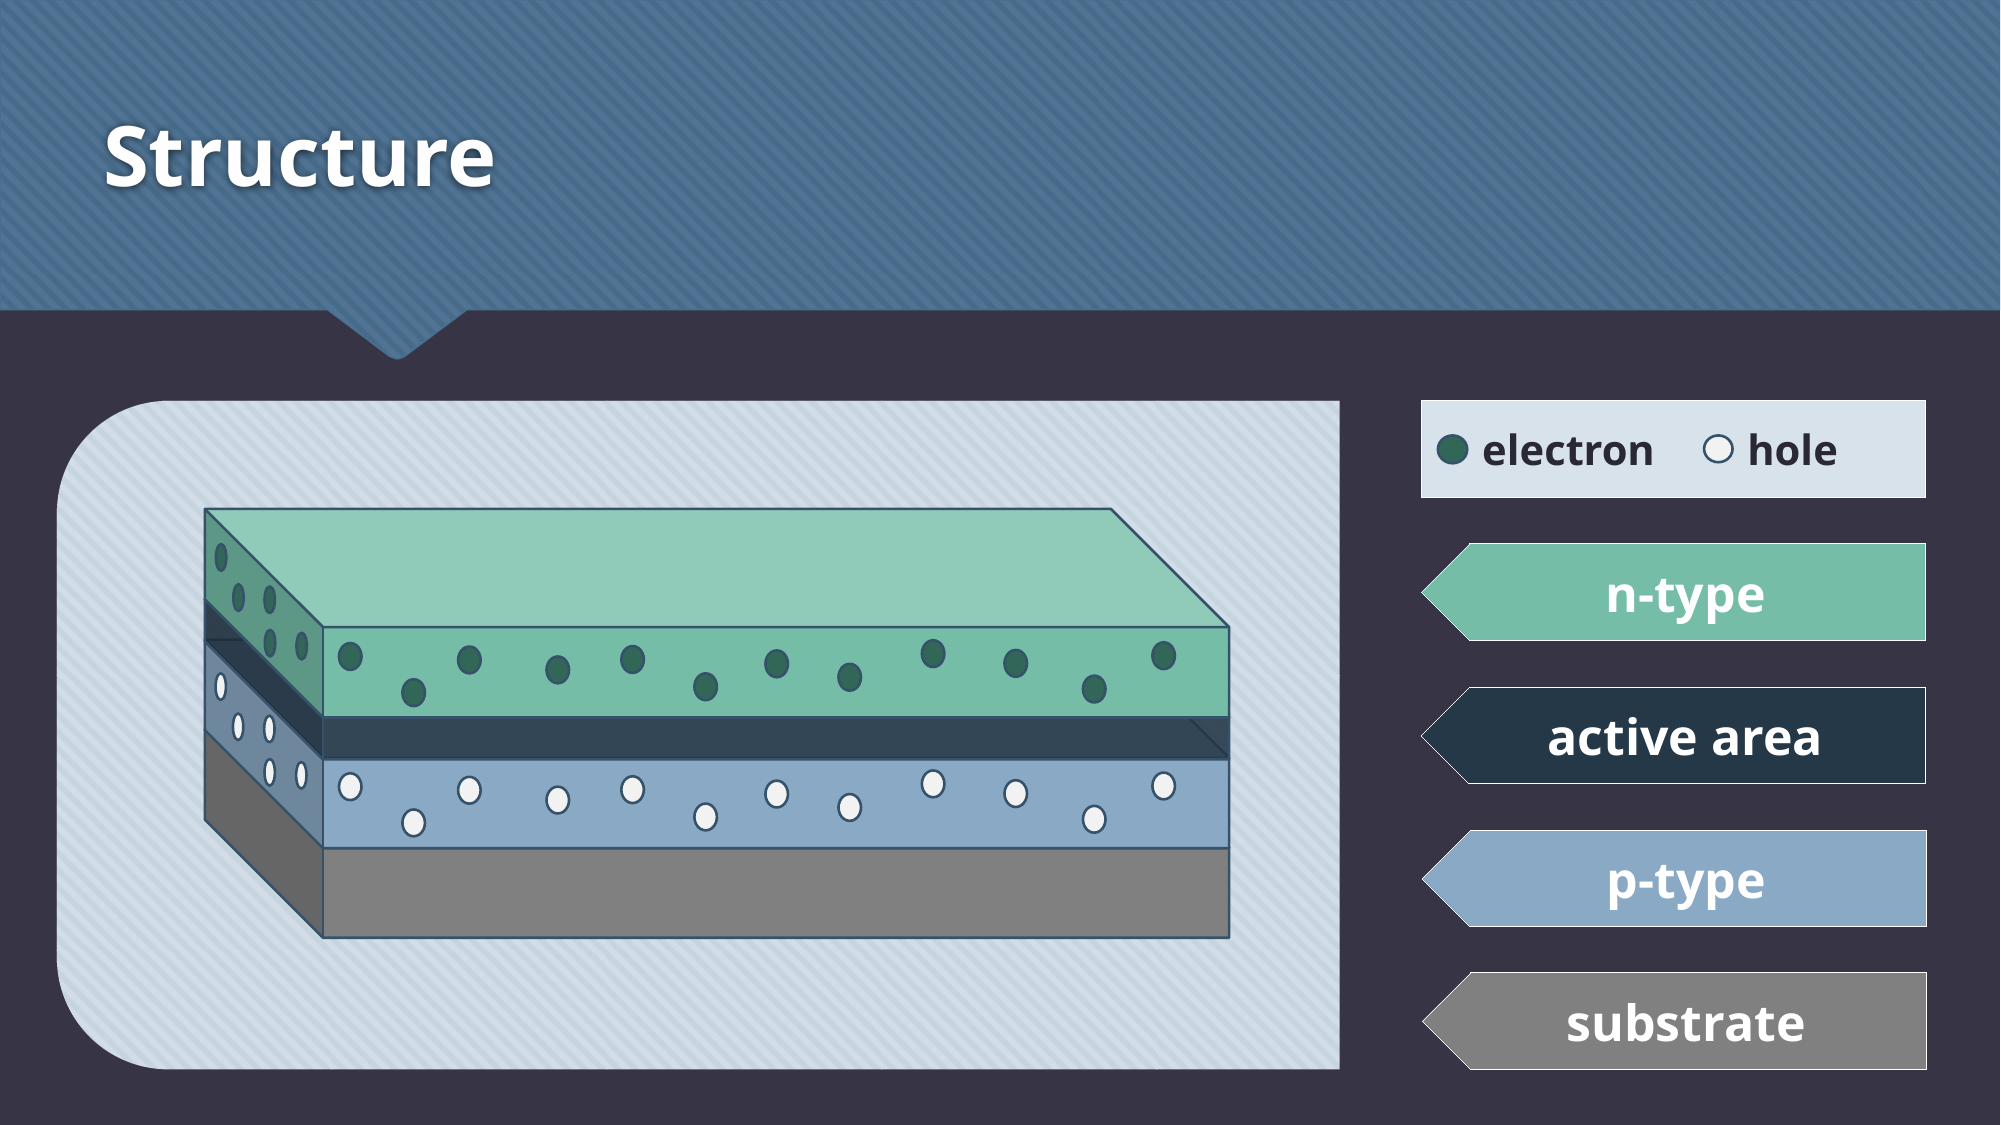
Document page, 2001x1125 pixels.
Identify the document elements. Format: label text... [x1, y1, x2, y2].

text_box [263, 585, 277, 615]
text_box substrate [1422, 972, 1927, 1070]
text_box [837, 662, 863, 692]
text_box [214, 542, 228, 572]
text_box active area [1421, 687, 1926, 784]
text_box [1151, 640, 1177, 671]
text_box [203, 731, 1231, 940]
text_box [837, 792, 863, 823]
text_box [764, 779, 790, 809]
text_box [1081, 674, 1107, 704]
text_box [545, 785, 571, 815]
text_box [231, 583, 245, 613]
text_box [262, 714, 276, 744]
text_box [920, 638, 946, 669]
text_box [1151, 771, 1177, 801]
title Structure [88, 51, 1823, 212]
text_box [294, 760, 308, 790]
text_box [295, 631, 309, 661]
text_box [56, 400, 1340, 1070]
text_box [263, 628, 277, 658]
text_box [1702, 434, 1732, 464]
text_box [920, 769, 946, 799]
text_box [337, 771, 363, 802]
text_box [263, 757, 277, 787]
text_box [214, 672, 228, 702]
text_box [1081, 804, 1107, 834]
text_box hole [1732, 416, 1939, 482]
text_box [231, 712, 245, 742]
text_box [210, 511, 1224, 625]
text_box [456, 645, 482, 675]
text_box [456, 775, 482, 805]
text_box p-type [1422, 830, 1927, 927]
text_box [545, 655, 571, 685]
text_box [401, 677, 427, 708]
text_box [203, 643, 1231, 850]
text_box [620, 774, 646, 805]
text_box [1436, 434, 1467, 465]
text_box [203, 601, 1231, 761]
text_box [693, 672, 719, 702]
text_box [203, 507, 1231, 719]
text_box [620, 644, 646, 675]
text_box [1003, 648, 1029, 679]
text_box [337, 641, 363, 672]
text_box [1003, 778, 1029, 809]
text_box [693, 802, 719, 832]
text_box n-type [1421, 543, 1926, 641]
text_box [764, 649, 790, 679]
text_box [401, 808, 427, 838]
text_box [1421, 400, 1926, 498]
text_box electron [1467, 416, 1674, 482]
